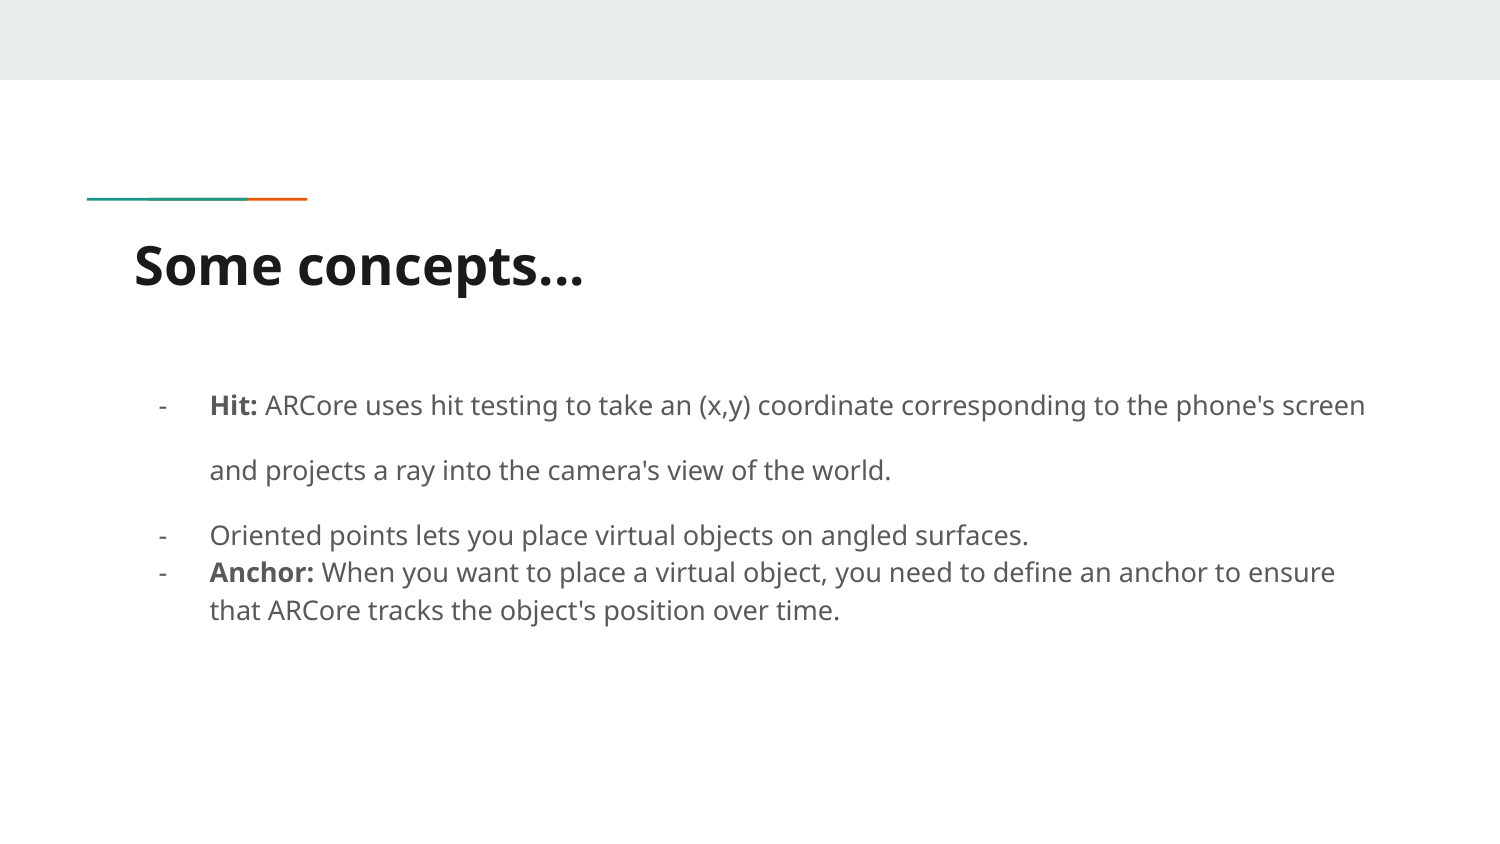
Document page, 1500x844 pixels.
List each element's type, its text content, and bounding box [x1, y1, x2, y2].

list Hit: ARCore uses hit testing to take an (x,y) coordinate corresponding to the phone's screen and projects a ray into the camera's view of the world. Oriented points lets you place virtual objects on angled surfaces. Anchor: When you want to place a virtual object, you need to define an anchor to ensure that ARCore tracks the object's position over time. [119, 341, 1381, 712]
title Some concepts... [119, 216, 1381, 305]
